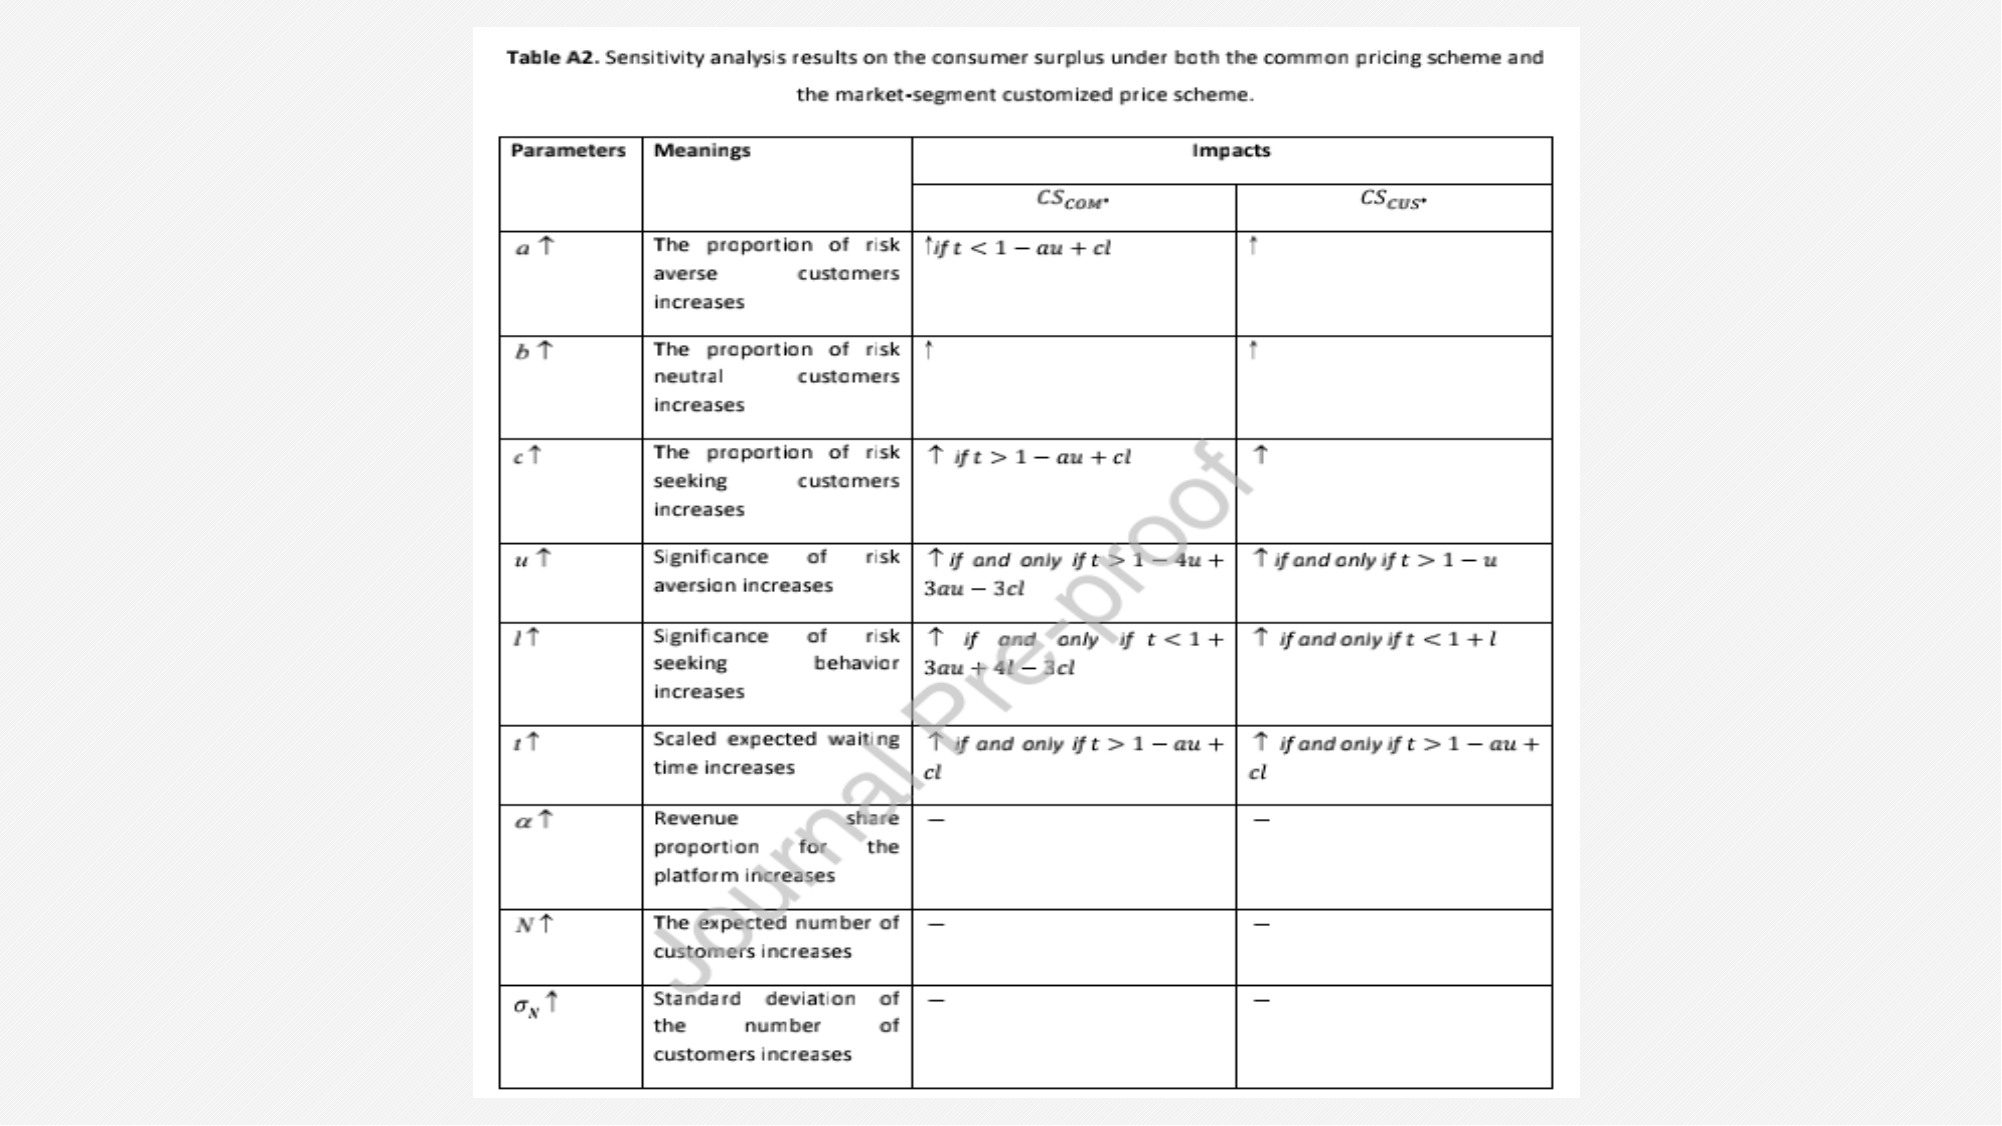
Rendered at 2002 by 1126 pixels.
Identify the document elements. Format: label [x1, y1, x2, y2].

picture [473, 27, 1580, 1099]
